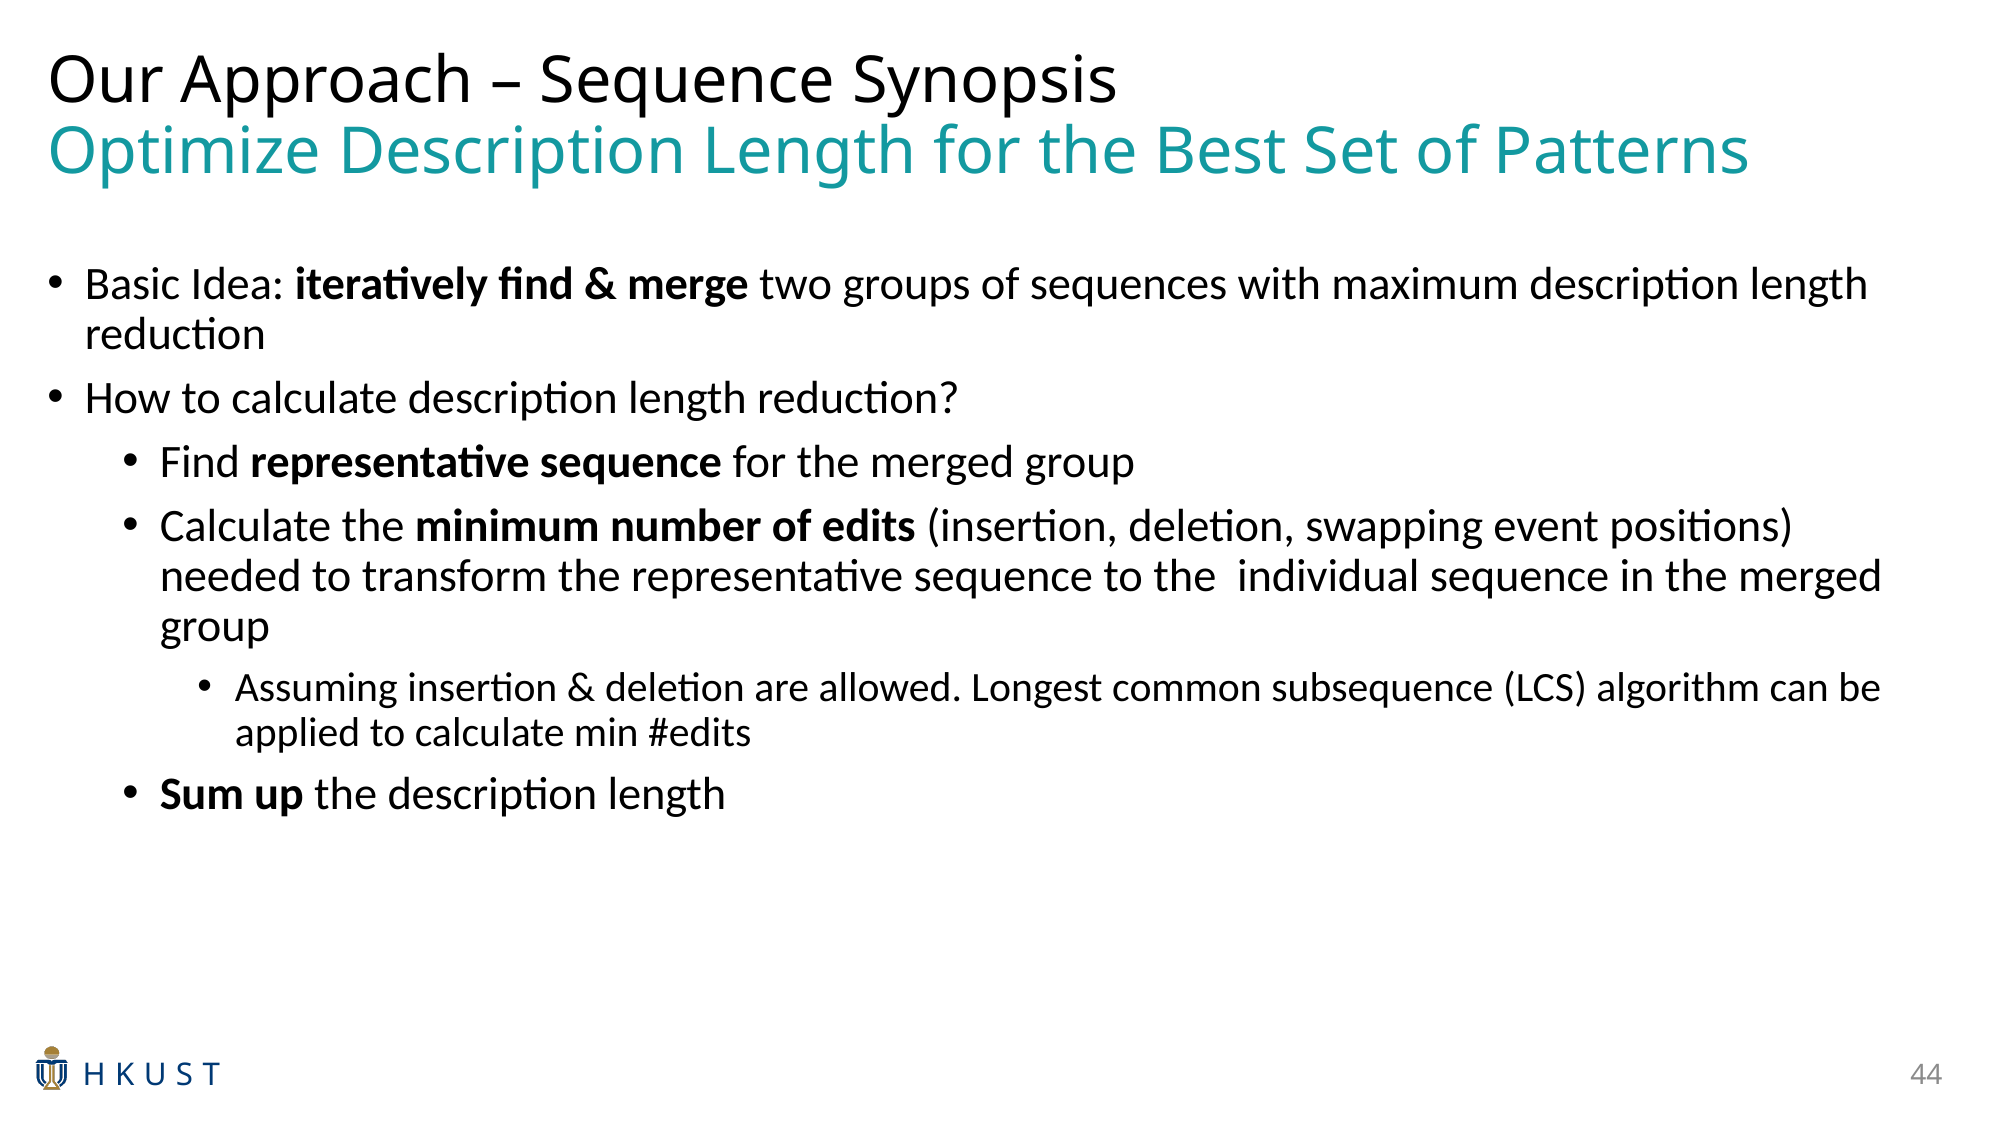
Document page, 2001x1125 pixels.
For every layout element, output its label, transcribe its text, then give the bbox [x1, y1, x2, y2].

title Optimize Description Length for the Best Set of Patterns [47, 118, 1953, 189]
slide_number 44 [1619, 1050, 1958, 1096]
list Basic Idea: iteratively find & merge two groups of sequences with maximum description length reduction How to calculate description length reduction? Find representative sequence for the merged group Calculate the minimum number of edits (insertion, deletion, swapping event positions) needed to transform the representative sequence to the individual sequence in the merged group Assuming insertion & deletion are allowed. Longest common subsequence (LCS) algorithm can be applied to calculate min #edits Sum up the description length [47, 259, 1923, 997]
text_box Our Approach – Sequence Synopsis [47, 47, 1681, 118]
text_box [35, 1046, 272, 1100]
text_box [1681, 47, 1990, 189]
